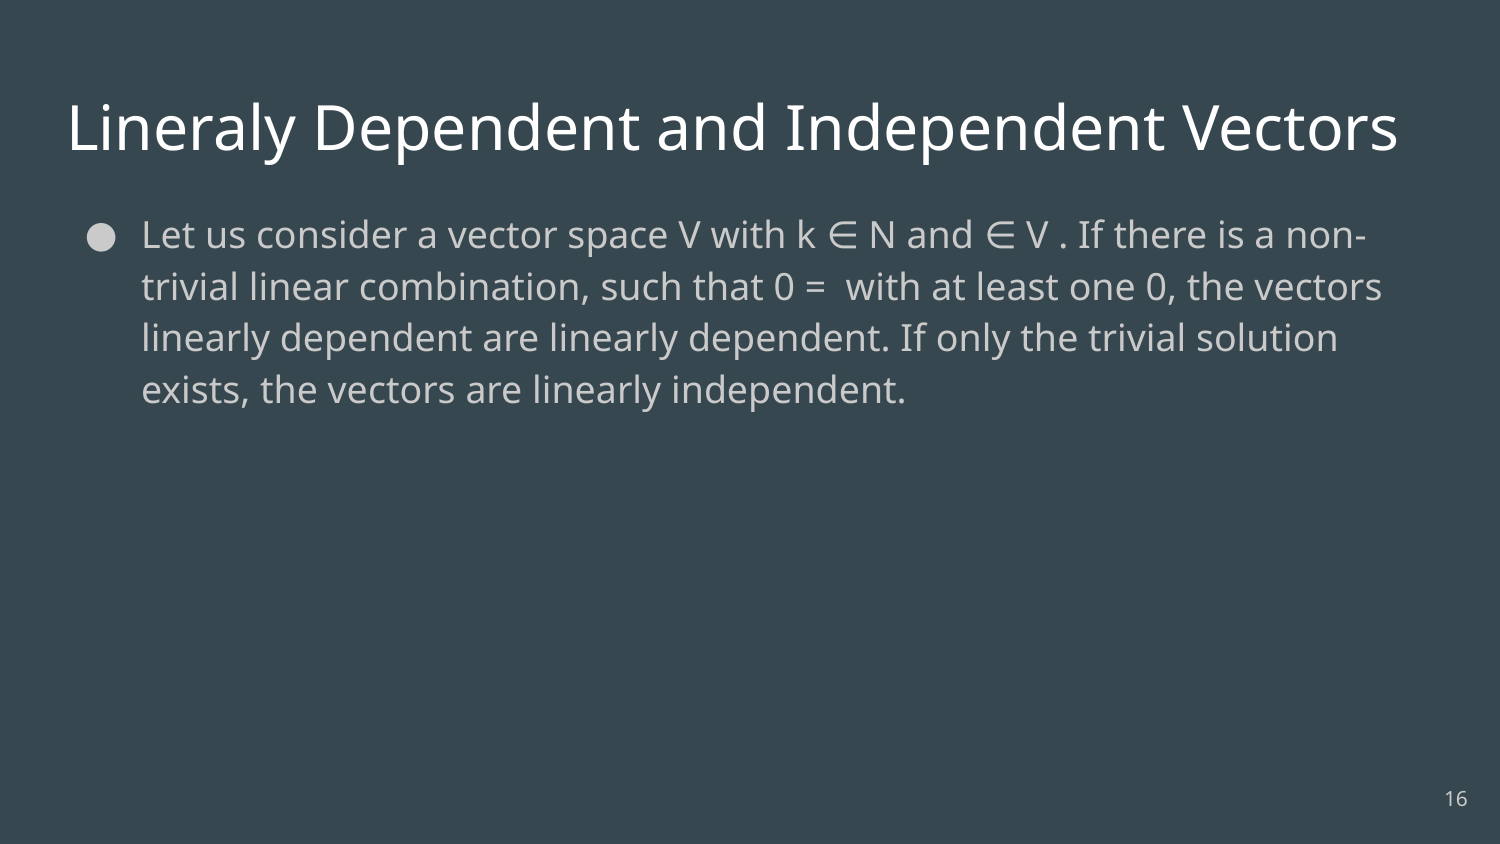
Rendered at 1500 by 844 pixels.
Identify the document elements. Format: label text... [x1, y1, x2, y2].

slide_number 16 [1392, 767, 1483, 833]
title Lineraly Dependent and Independent Vectors [51, 72, 1449, 167]
